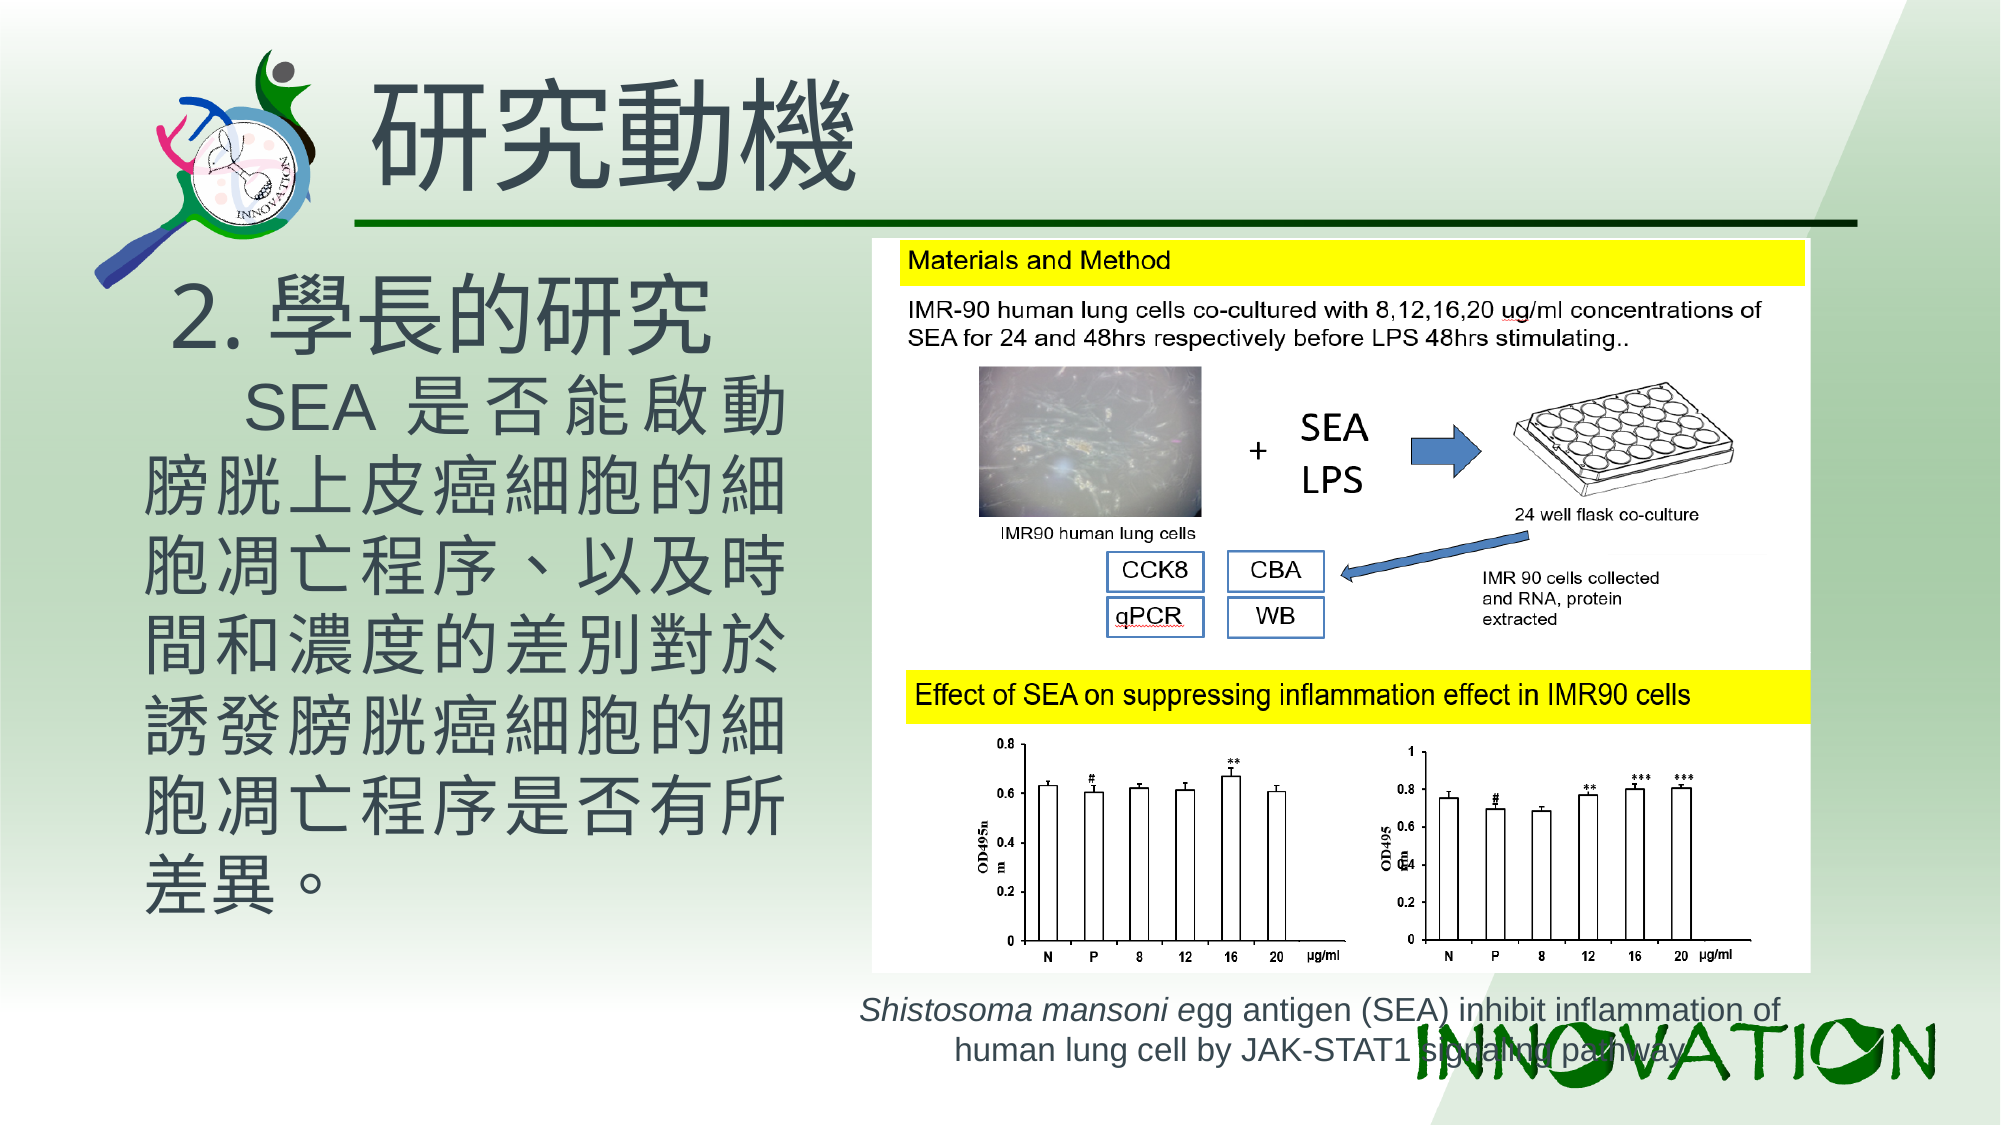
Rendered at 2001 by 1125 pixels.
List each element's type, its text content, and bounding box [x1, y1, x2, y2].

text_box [871, 238, 1811, 973]
list SEA是否能啟動膀胱上皮癌細胞的細胞凋亡程序、以及時間和濃度的差別對於誘發膀胱癌細胞的細胞凋亡程序是否有所差異。 [123, 343, 809, 1021]
text_box Shistosoma mansoni egg antigen (SEA) inhibit inflammation of human lung cell by JAK-STAT1 signaling pathway [804, 981, 1837, 1076]
text_box 2.學長的研究 [155, 252, 731, 375]
title 研究動機 [353, 55, 909, 222]
picture [0, 0, 2001, 1125]
